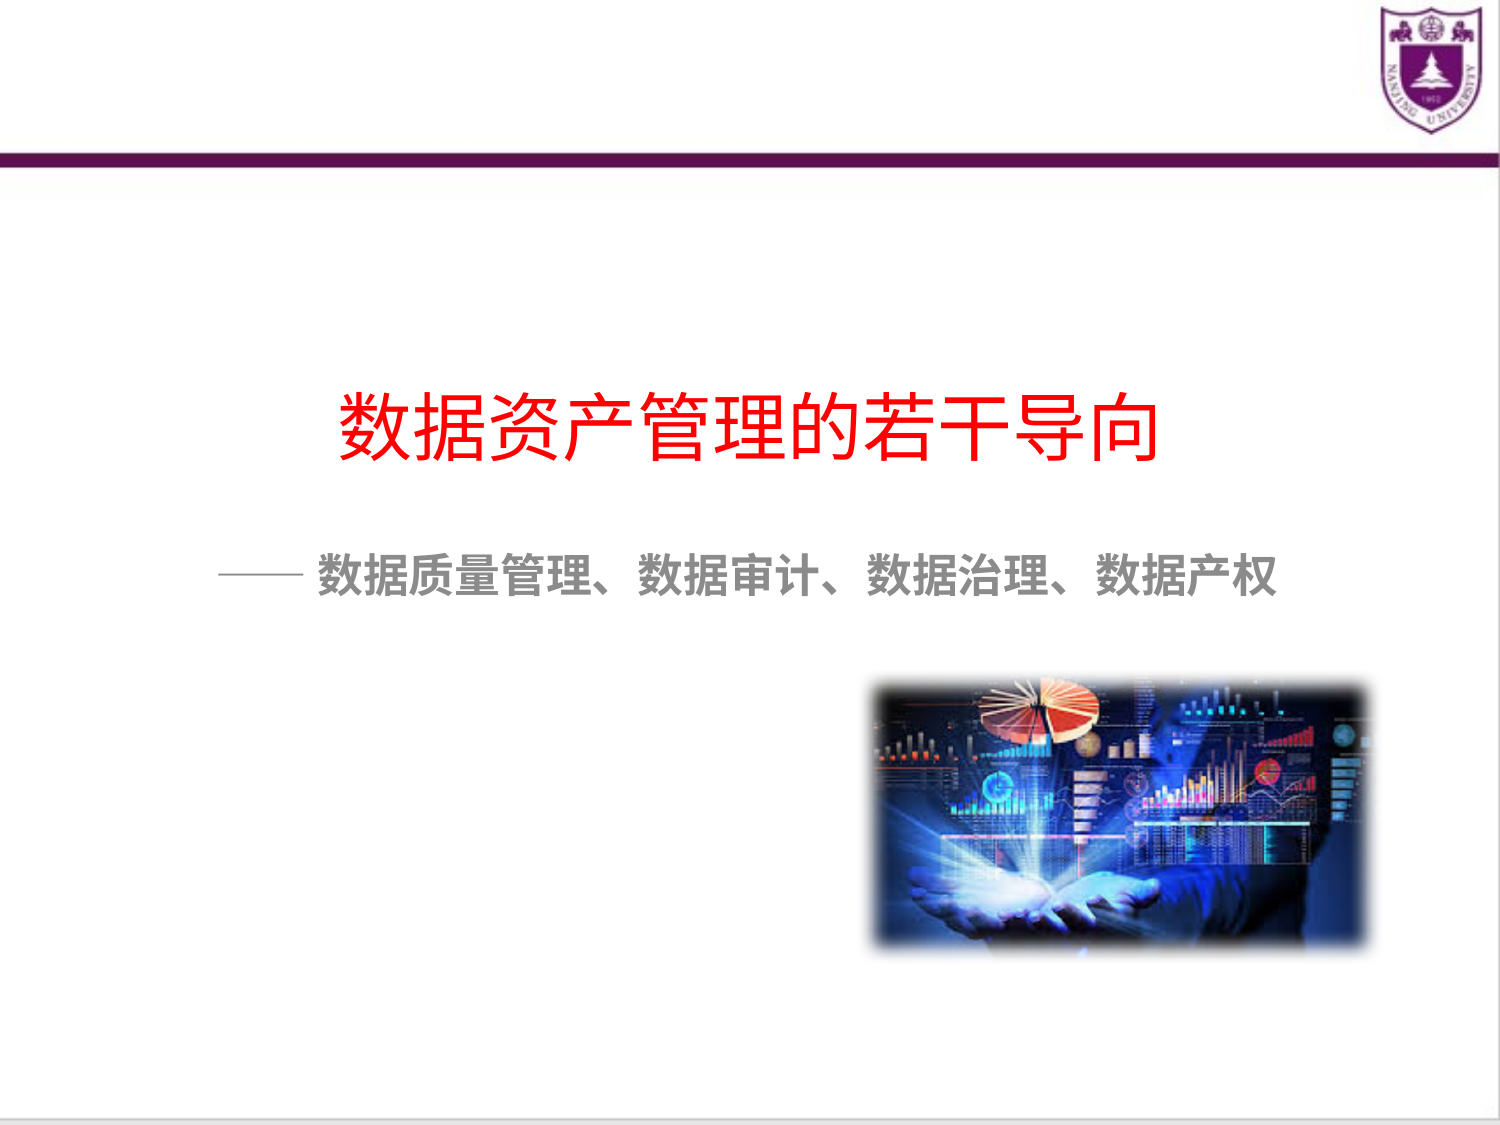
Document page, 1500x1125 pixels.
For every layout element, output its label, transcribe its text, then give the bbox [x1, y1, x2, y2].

subtitle ——数据质量管理、数据审计、数据治理、数据产权 [171, 538, 1294, 827]
title 数据资产管理的若干导向 [112, 349, 1388, 591]
picture [0, 0, 1500, 1125]
